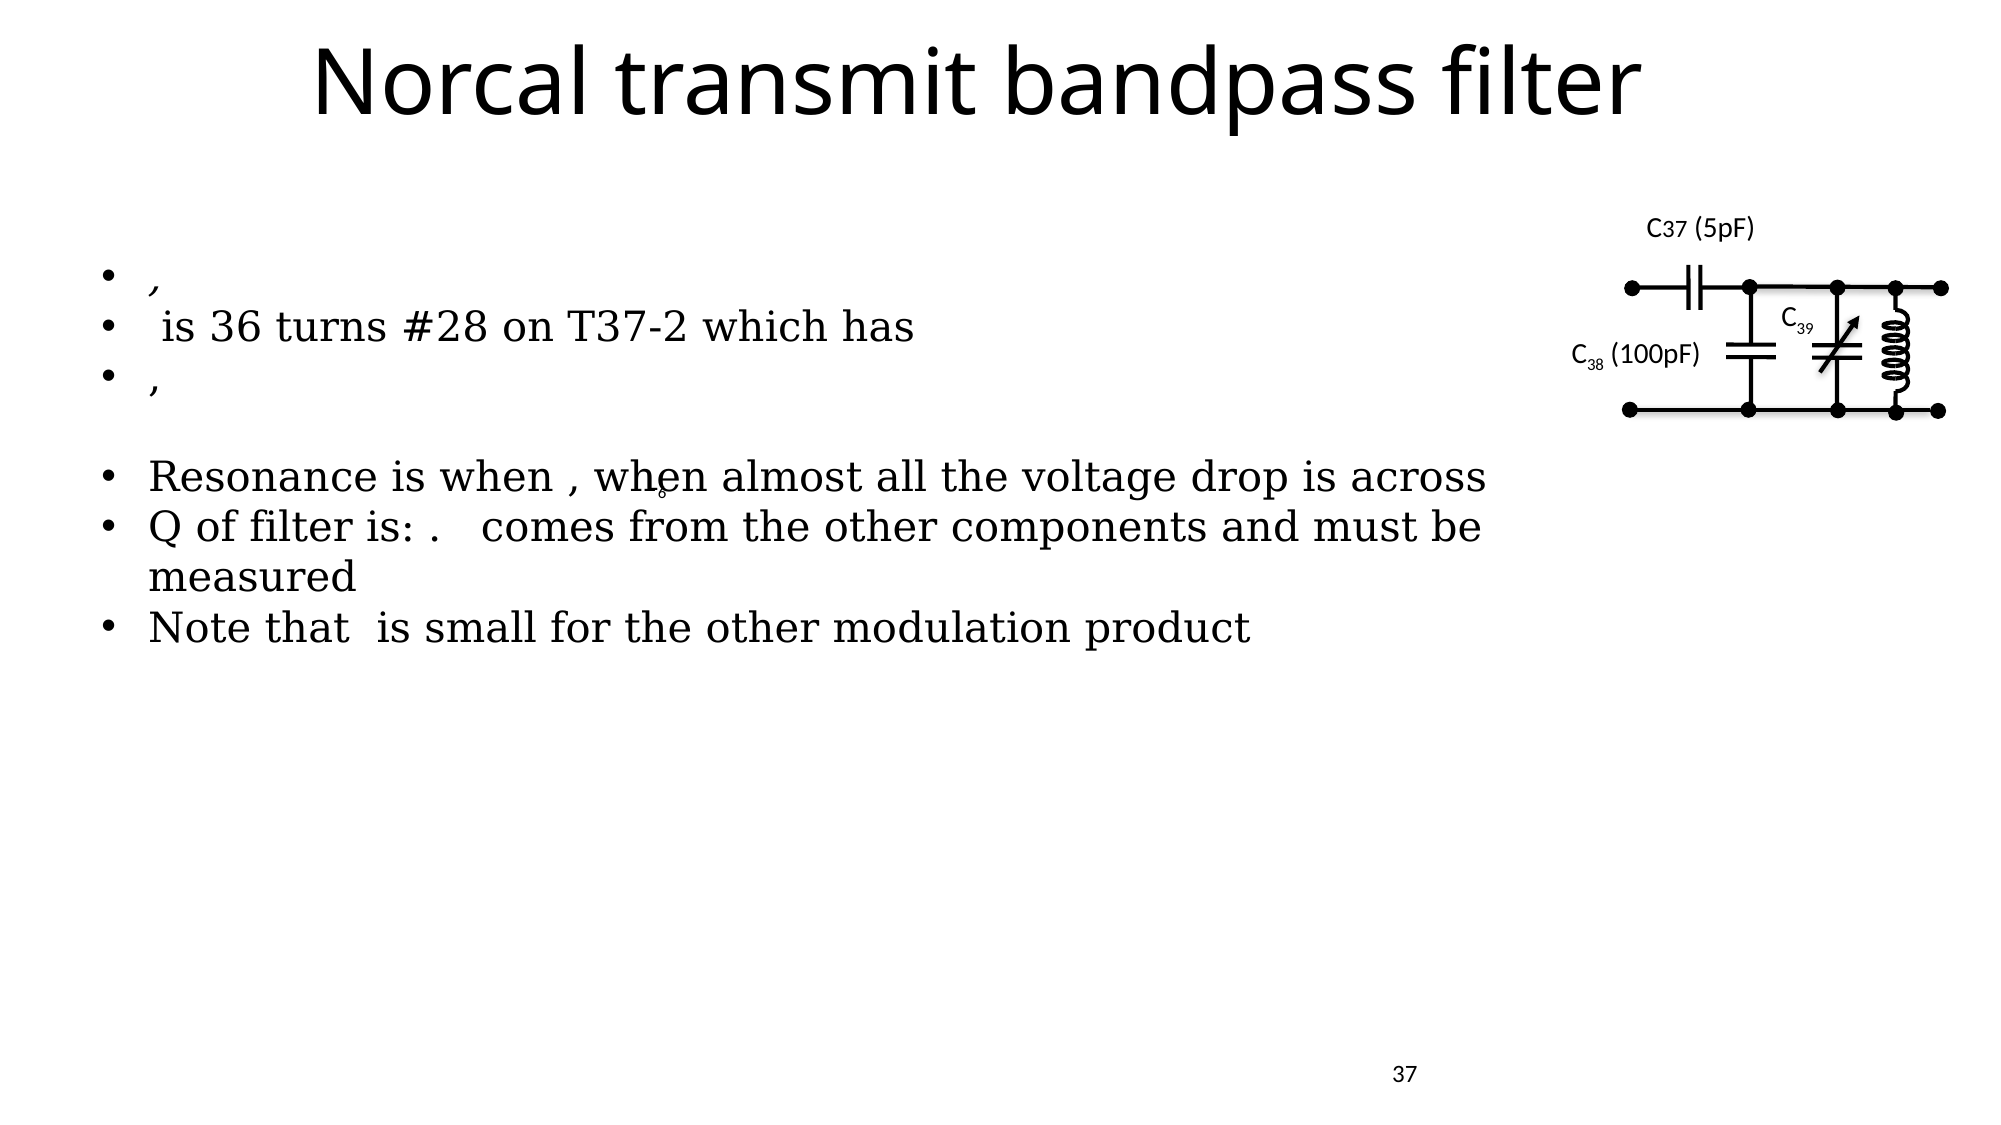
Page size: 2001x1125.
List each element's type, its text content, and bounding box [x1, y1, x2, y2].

text_box Norcal transmit bandpass filter [33, 23, 1923, 134]
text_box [1563, 200, 1949, 421]
slide_number 37 [1074, 738, 1425, 1125]
text_box L6 [638, 454, 782, 509]
